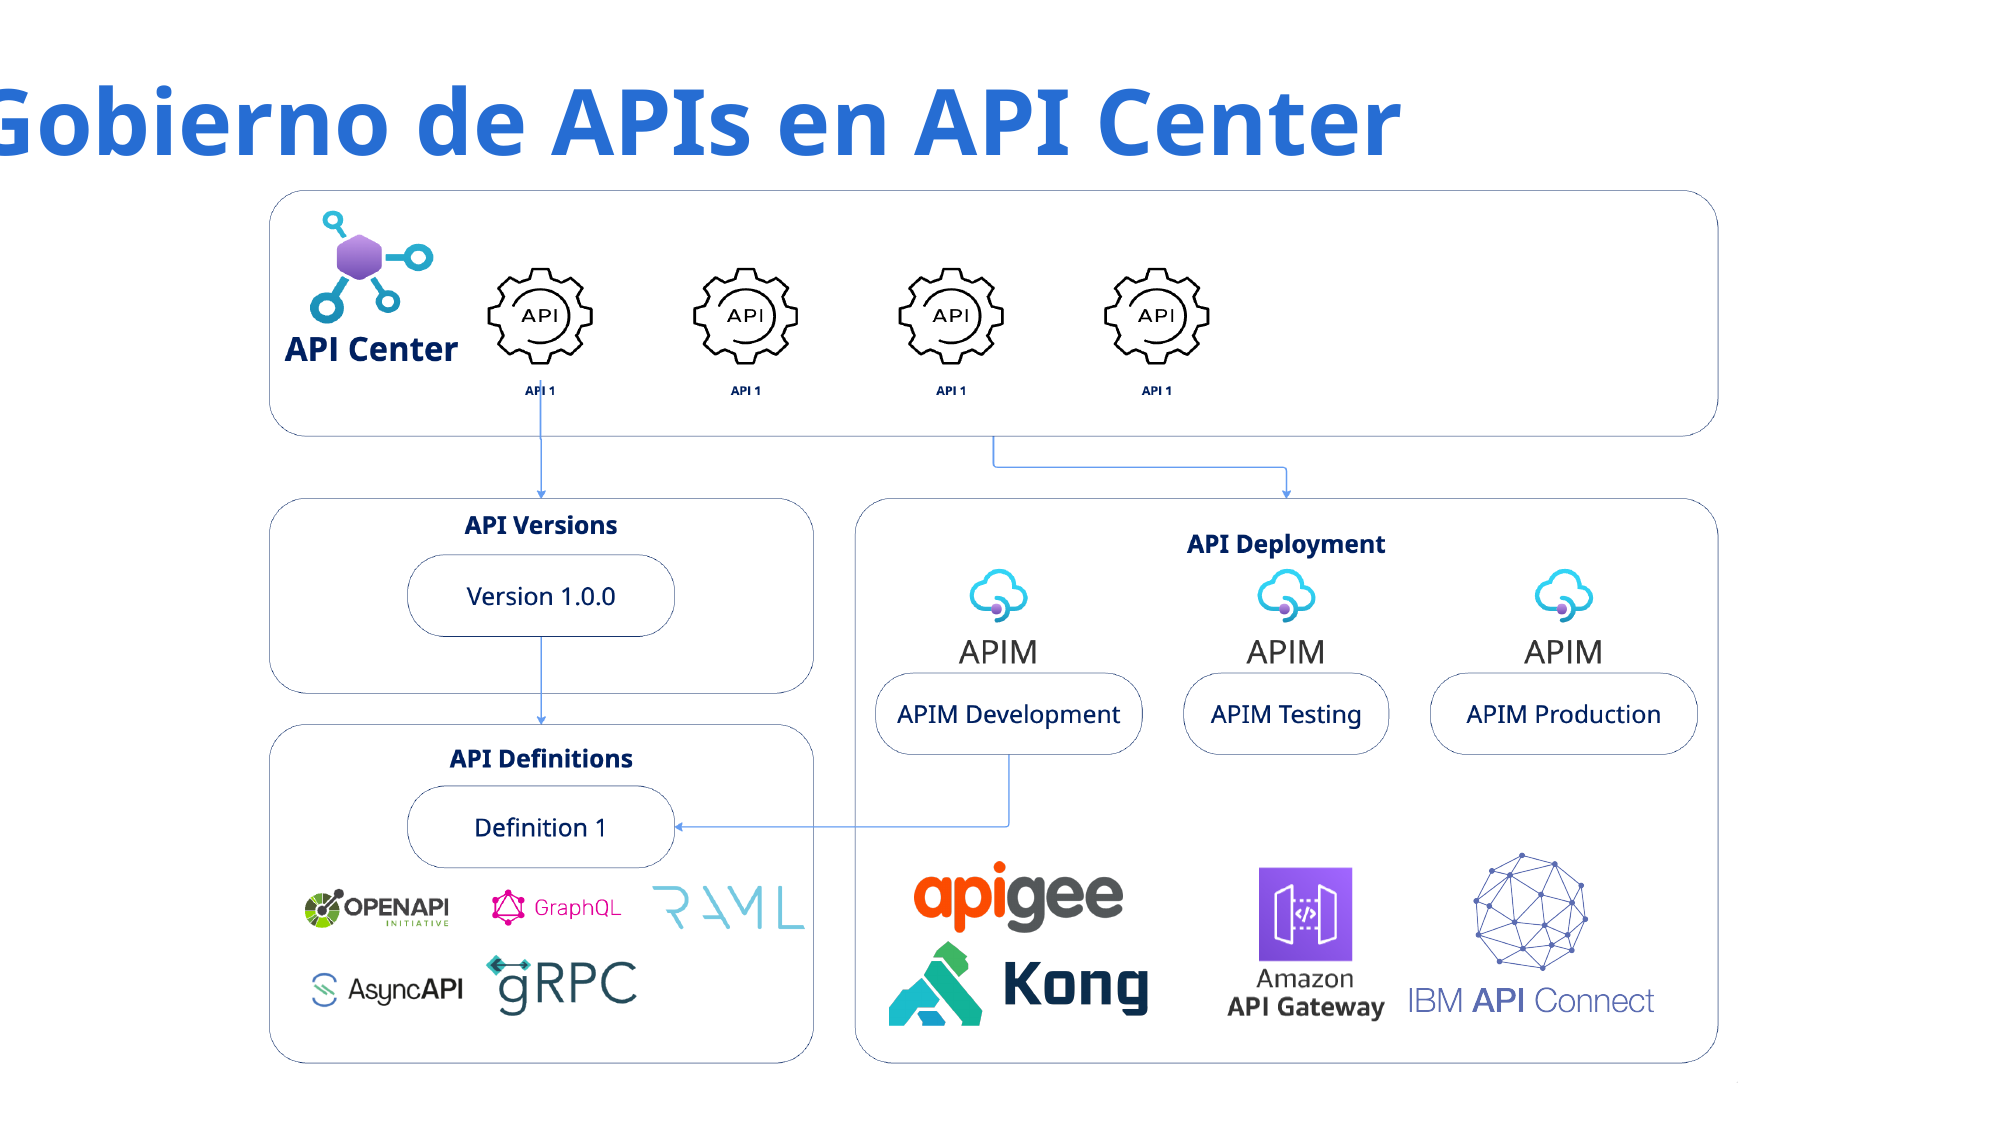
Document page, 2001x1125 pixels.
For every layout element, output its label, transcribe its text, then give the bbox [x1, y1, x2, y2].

text_box Gobierno de APIs en API Center [0, 56, 1420, 182]
picture [261, 182, 1739, 1084]
